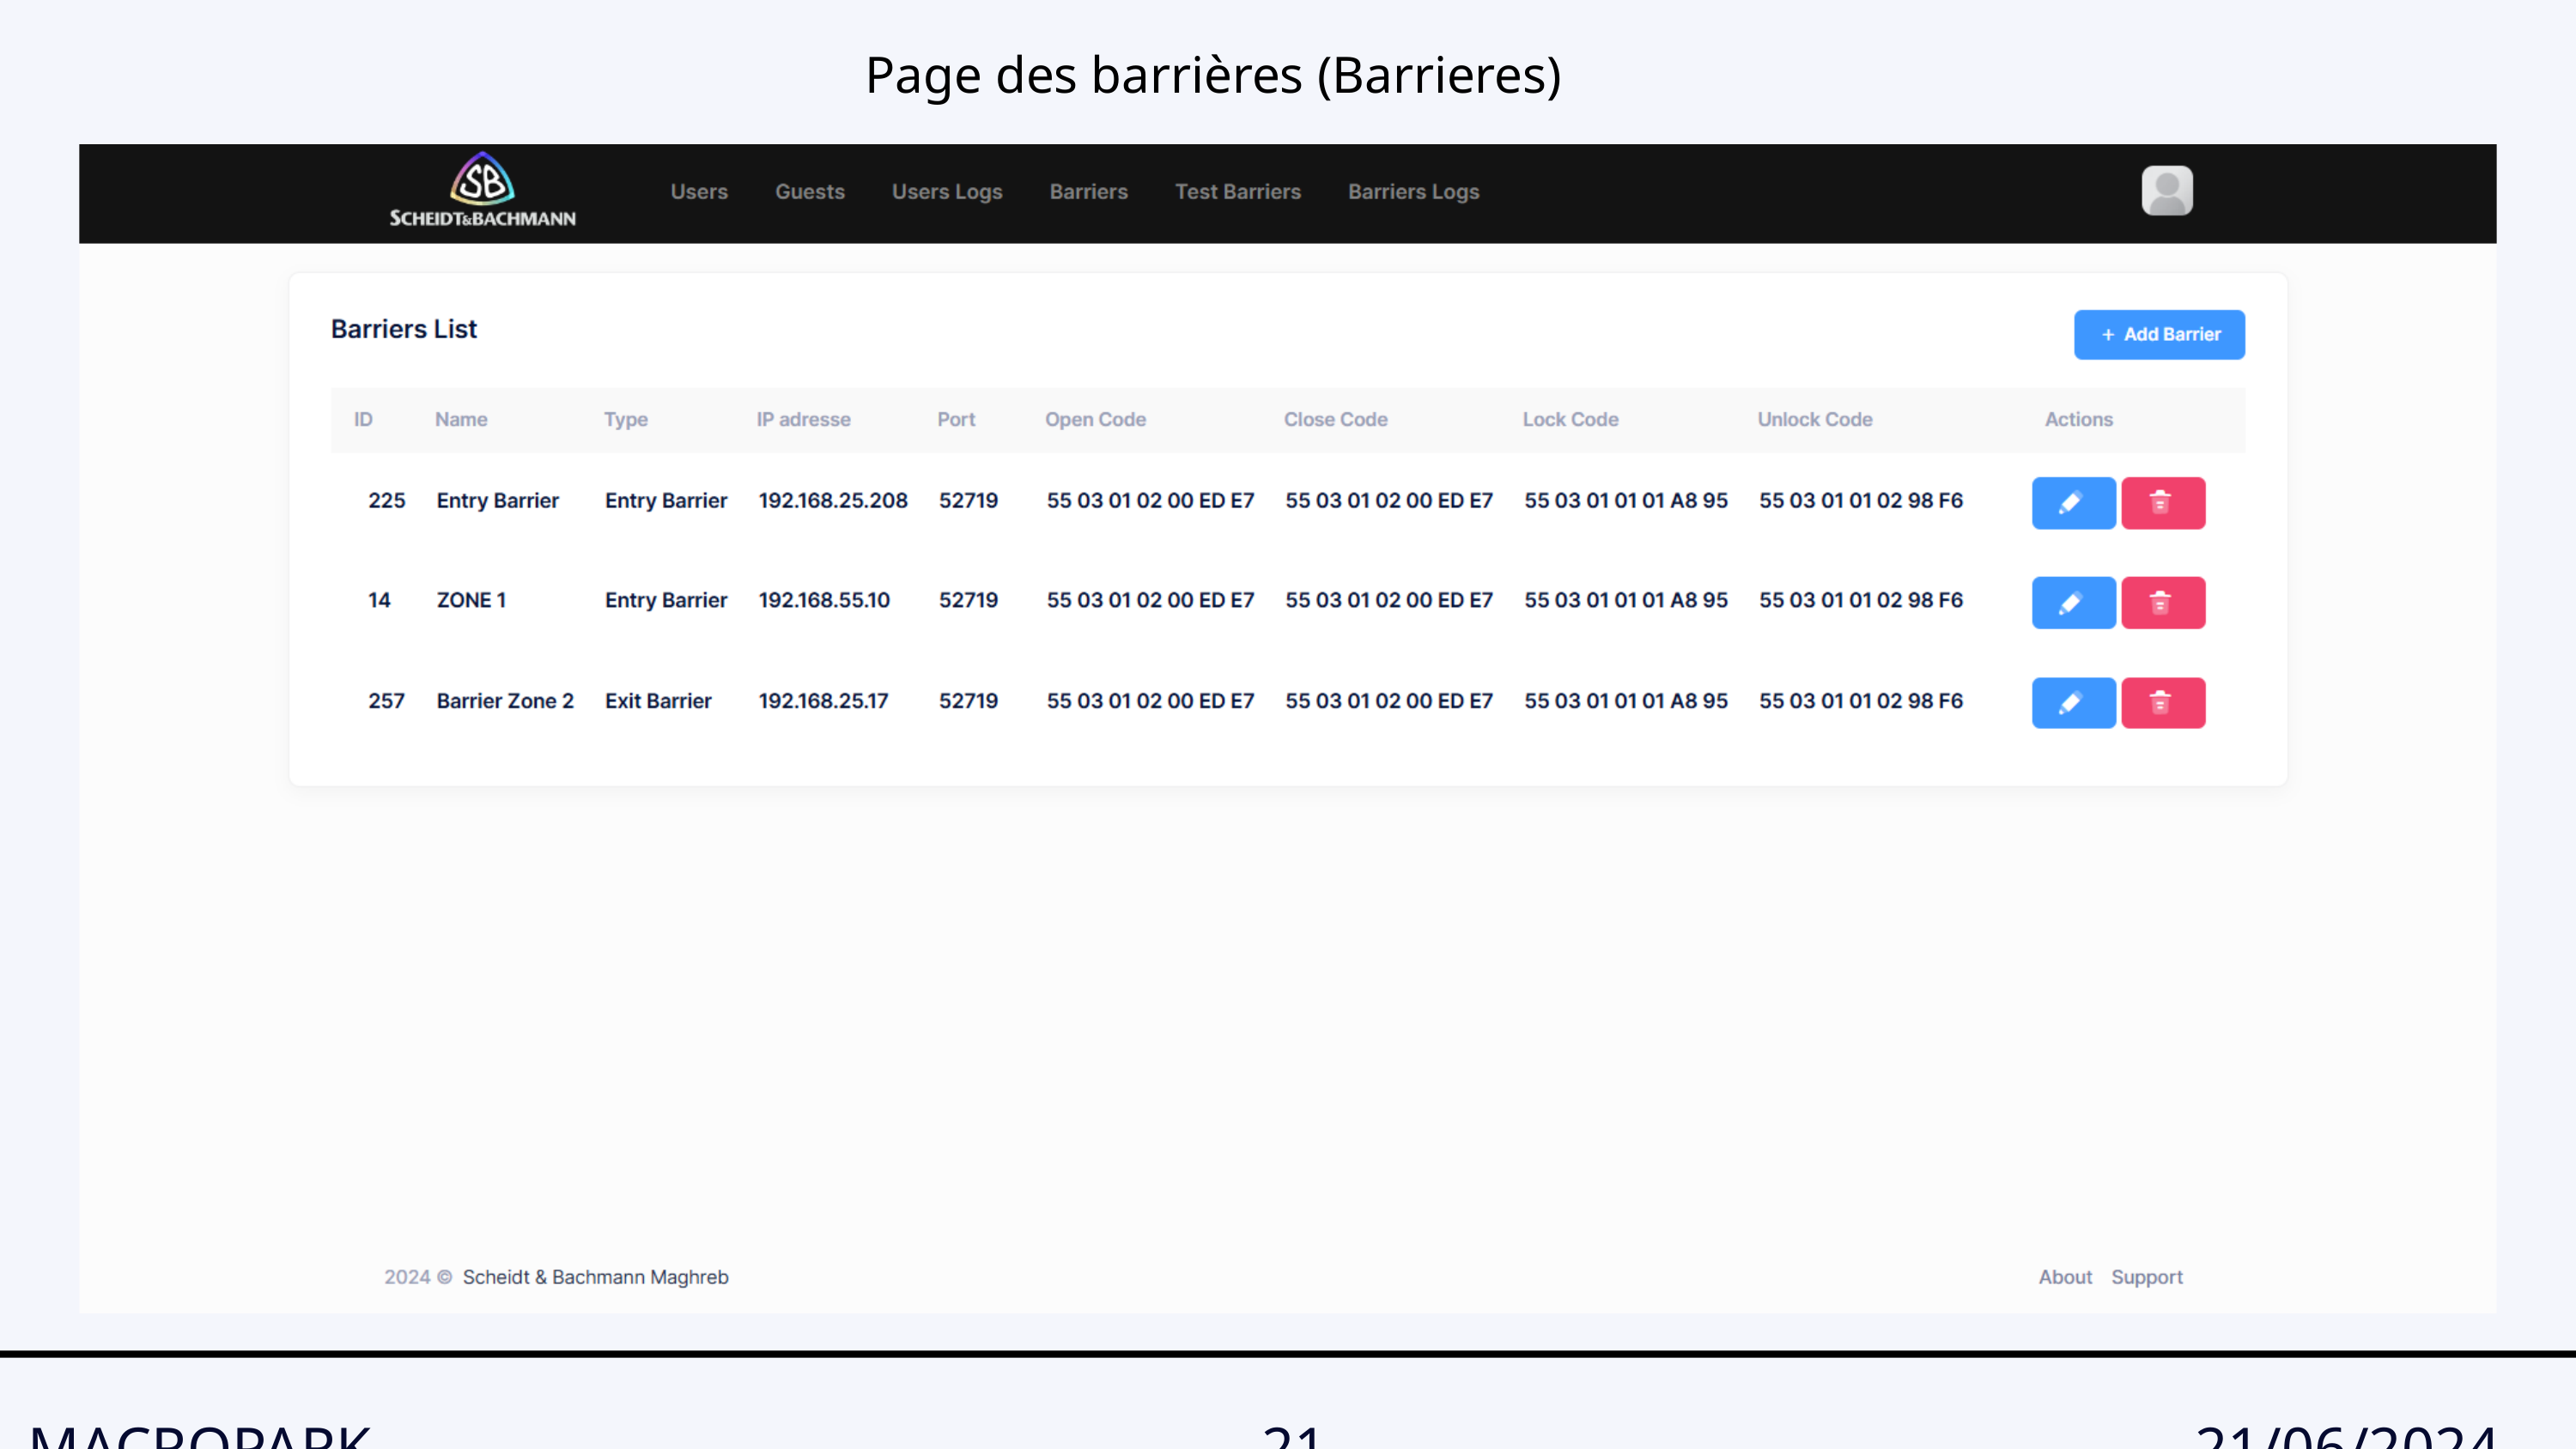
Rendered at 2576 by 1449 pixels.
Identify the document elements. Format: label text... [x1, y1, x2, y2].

text_box Page des barrières (Barrieres) [829, 43, 1598, 104]
text_box [79, 144, 2497, 1313]
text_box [0, 1351, 2576, 1449]
